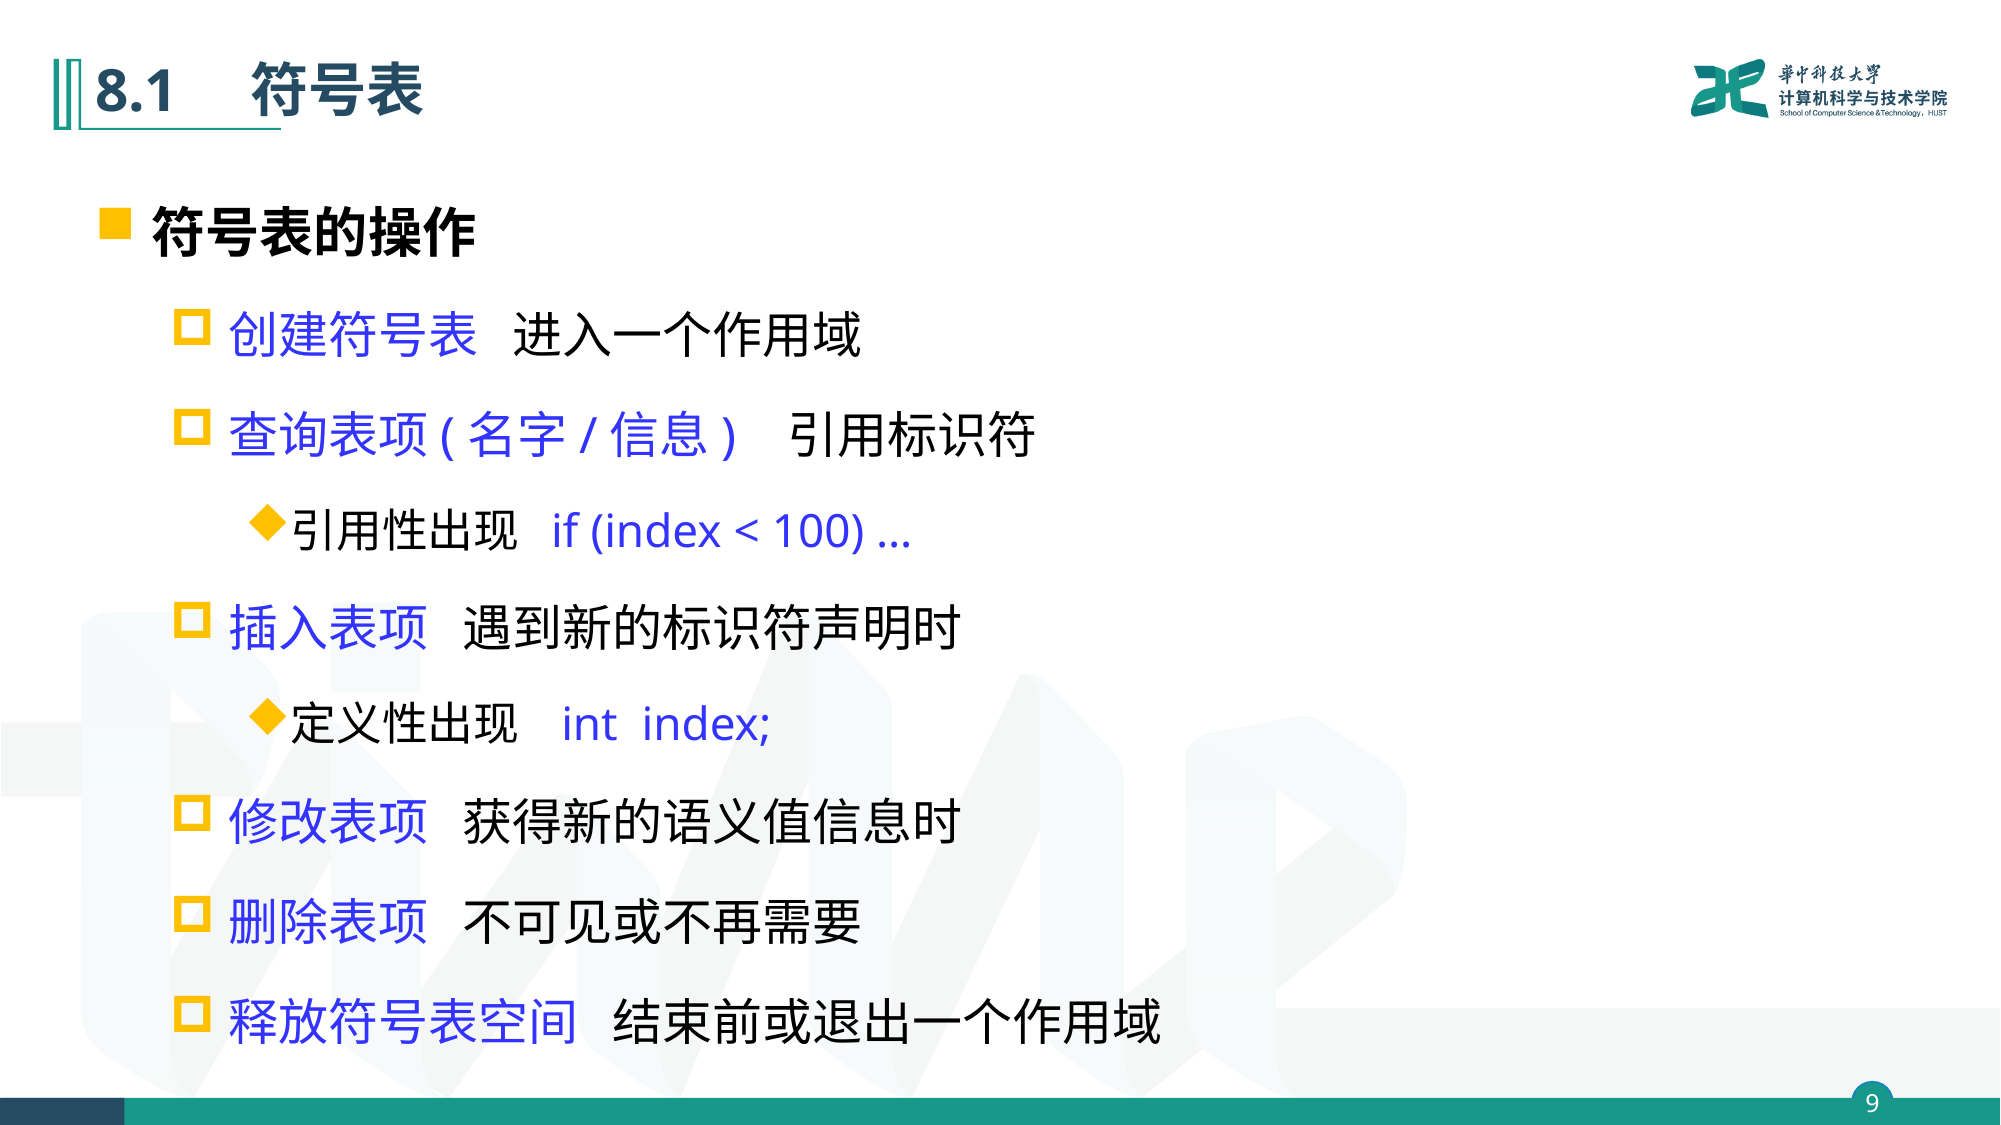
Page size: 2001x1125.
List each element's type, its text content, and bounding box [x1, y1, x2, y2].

title 8.1 符号表 [80, 42, 1805, 144]
list 符号表的操作 创建符号表 进入一个作用域 查询表项(名字/信息) 引用标识符 引用性出现 if (index < 100) … 插入表项 遇到新的标识符声明时 定义性出现 int index; 修改表项 获得新的语义值信息时 删除表项 不可见或不再需要 释放符号表空间 结束前或退出一个作用域 [80, 157, 1890, 1066]
picture [1805, 59, 1947, 118]
